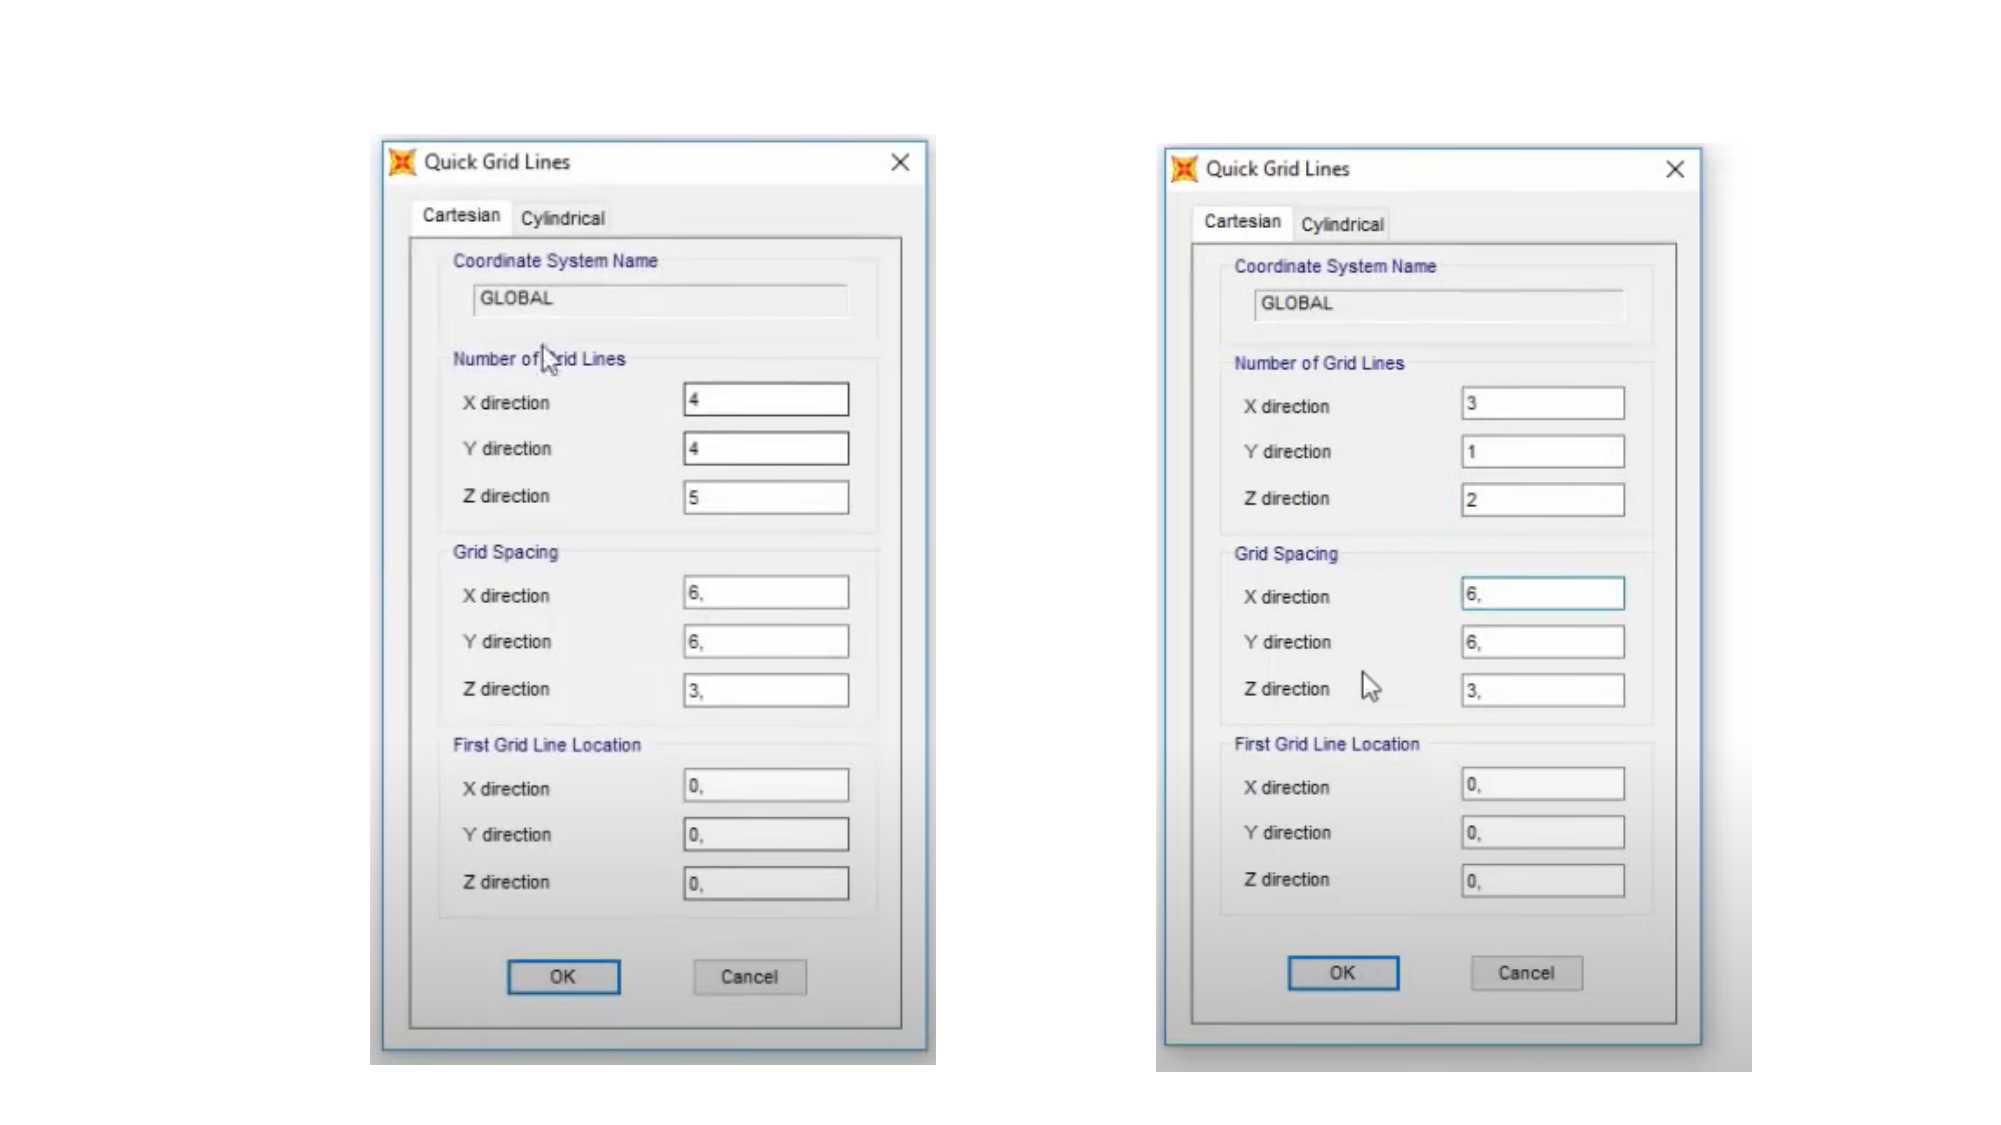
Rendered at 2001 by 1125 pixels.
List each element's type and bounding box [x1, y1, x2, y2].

list [370, 133, 937, 1066]
picture [1155, 143, 1753, 1073]
